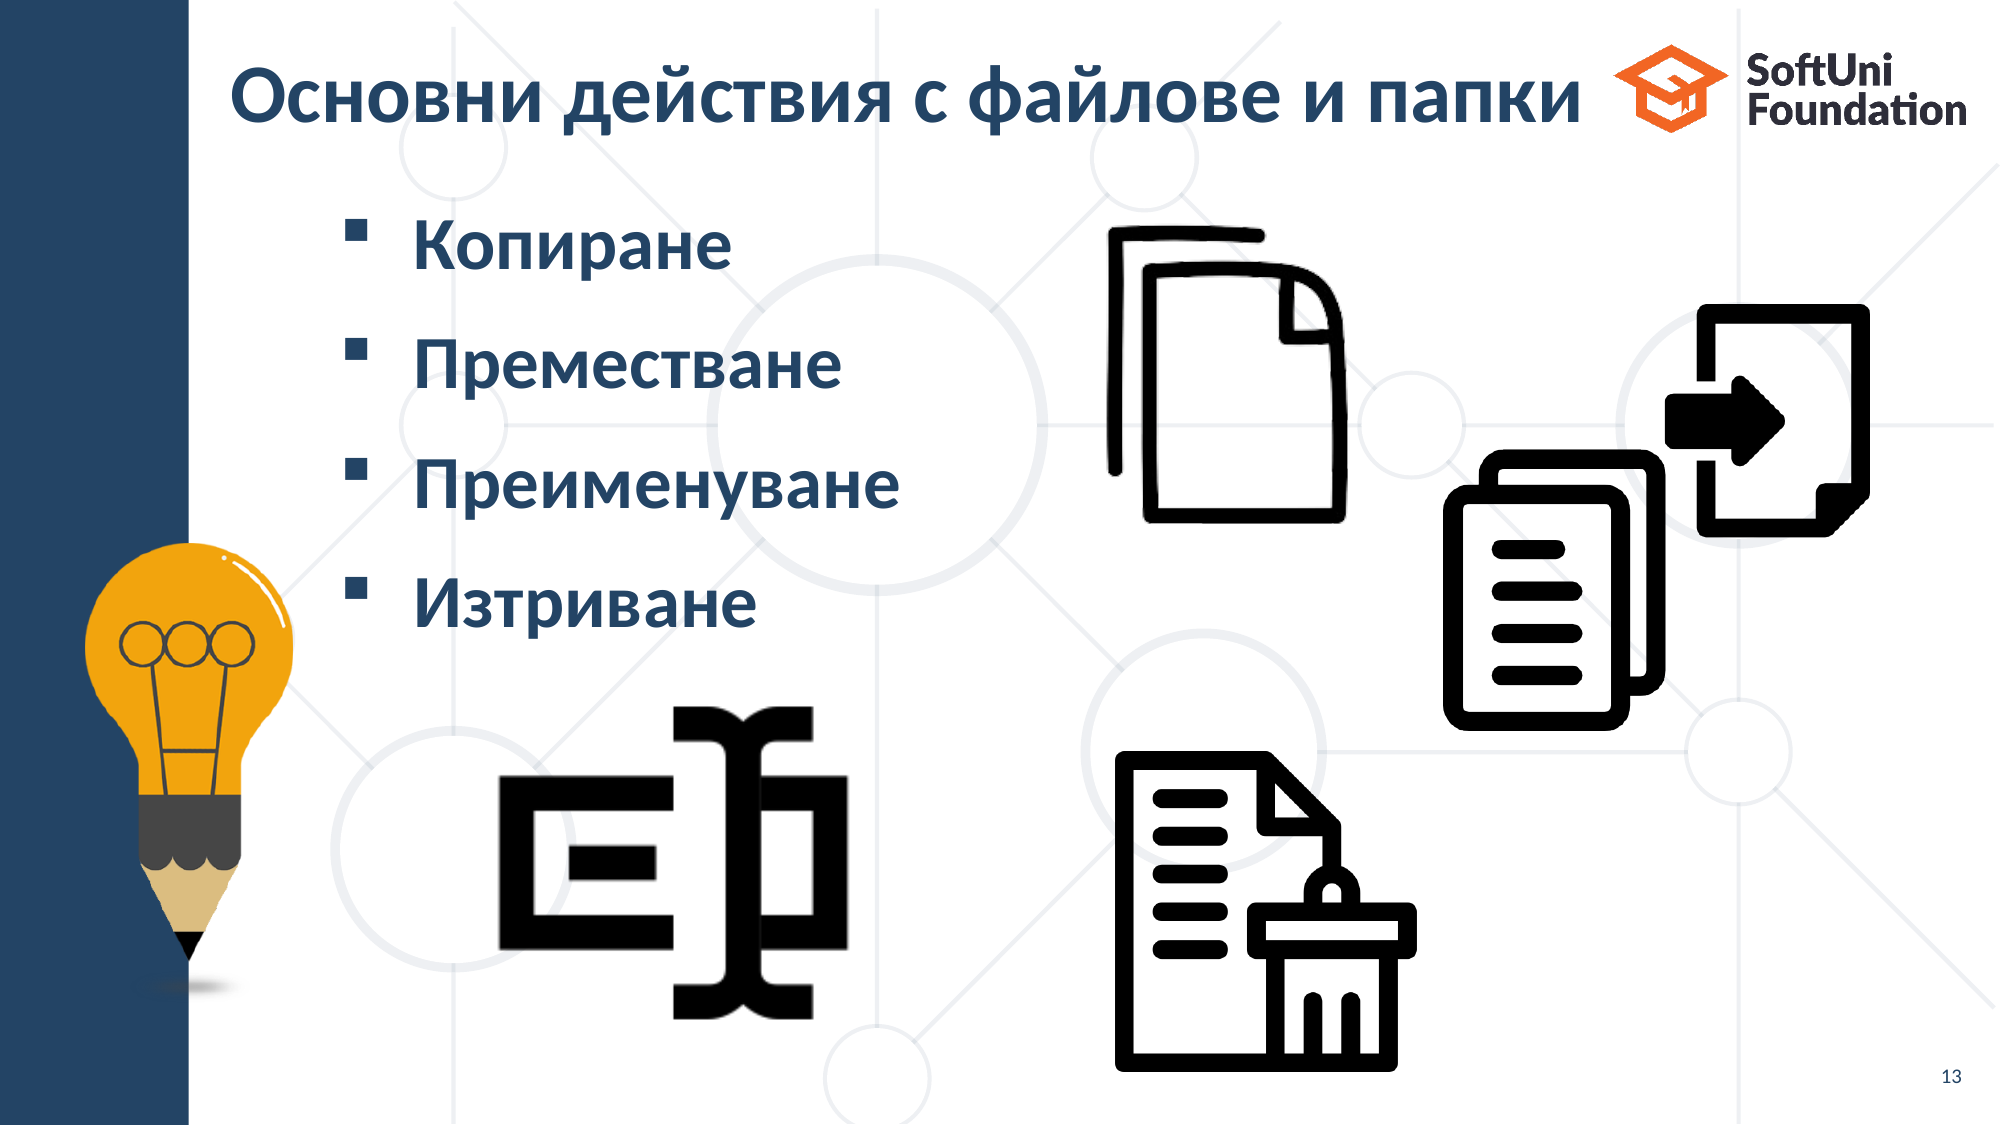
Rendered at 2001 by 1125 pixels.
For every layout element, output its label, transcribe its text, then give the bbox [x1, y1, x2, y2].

title Основни действия с файлове и папки [212, 16, 1655, 162]
slide_number 13 [1897, 1049, 1968, 1101]
picture [1443, 304, 1870, 731]
picture [1104, 751, 1426, 1073]
picture [85, 543, 293, 1003]
picture [1045, 196, 1398, 549]
list Копиране Преместване Преименуване Изтриване [321, 183, 1968, 1050]
picture [1655, 44, 1966, 133]
picture [465, 655, 883, 1073]
